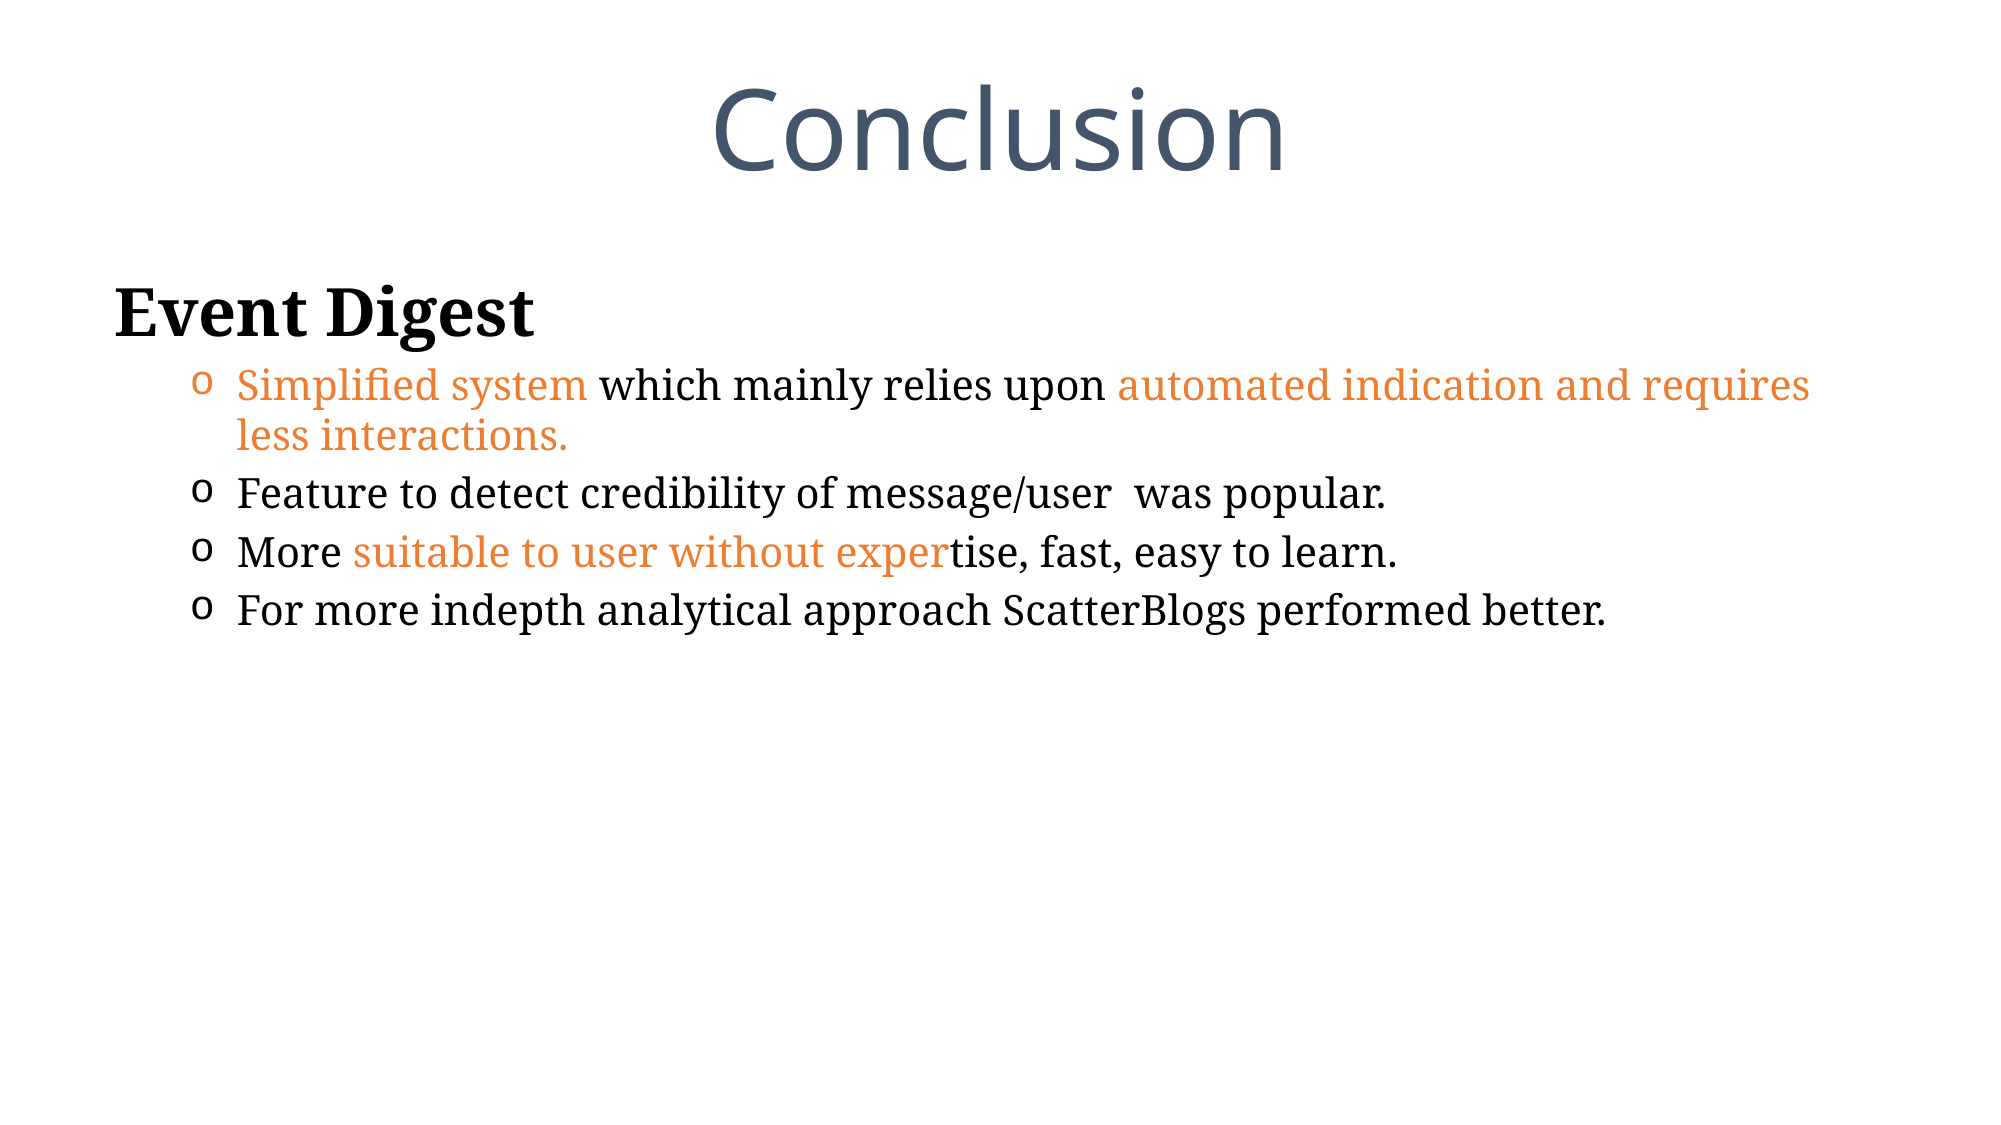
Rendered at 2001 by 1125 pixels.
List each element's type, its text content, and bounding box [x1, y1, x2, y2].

list Event Digest Simplified system which mainly relies upon automated indication and requires less interactions. Feature to detect credibility of message/user was popular. More suitable to user without expertise, fast, easy to learn. For more indepth analytical approach ScatterBlogs performed better. [99, 262, 1900, 1005]
title Conclusion [99, 0, 1900, 200]
